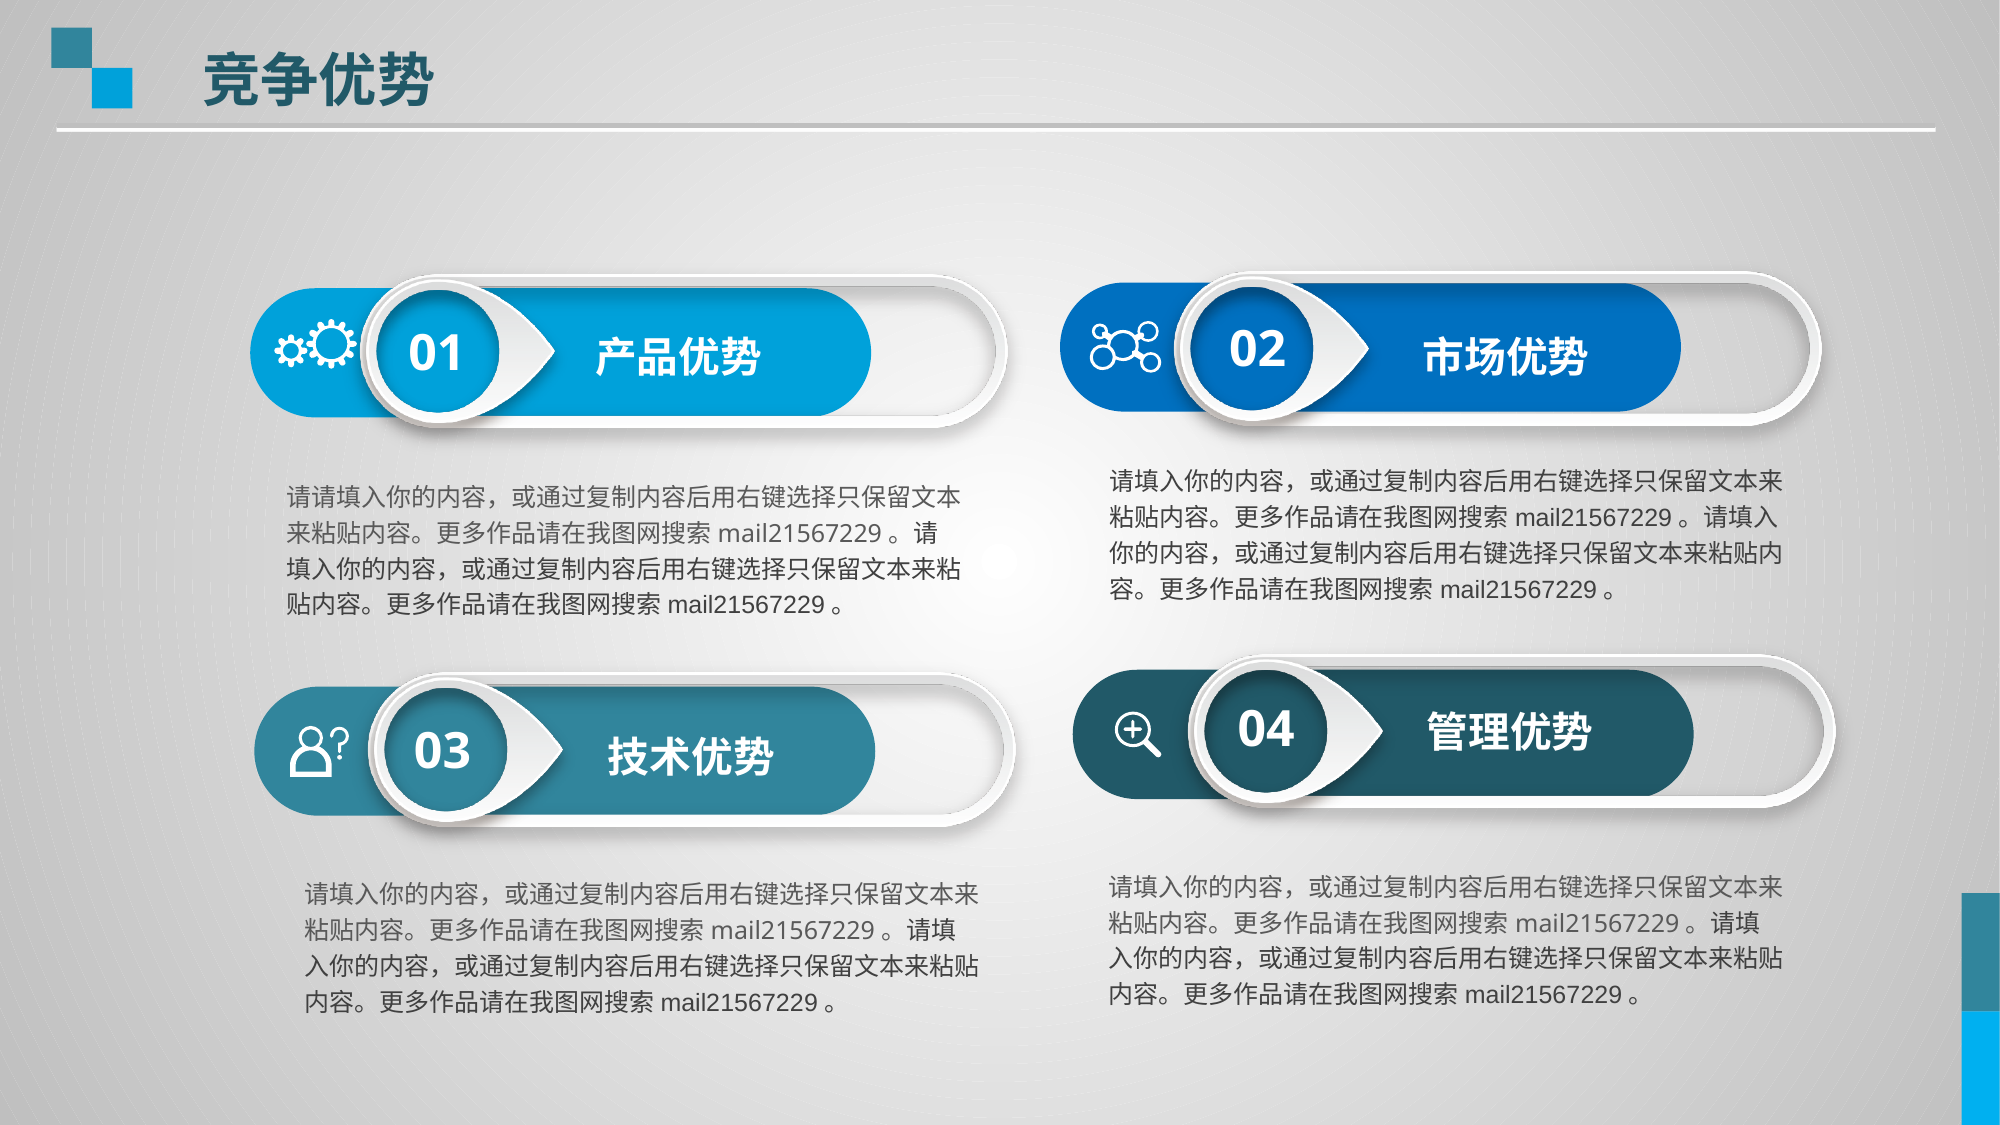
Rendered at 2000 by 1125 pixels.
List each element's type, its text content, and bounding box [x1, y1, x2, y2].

text_box 请请填入你的内容，或通过复制内容后用右键选择只保留文本来粘贴内容。更多作品请在我图网搜索mail21567229。请填入你的内容，或通过复制内容后用右键选择只保留文本来粘贴内容。更多作品请在我图网搜索mail21567229。 [271, 470, 978, 627]
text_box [254, 656, 1040, 860]
text_box 请填入你的内容，或通过复制内容后用右键选择只保留文本来粘贴内容。更多作品请在我图网搜索mail21567229。请填入你的内容，或通过复制内容后用右键选择只保留文本来粘贴内容。更多作品请在我图网搜索mail21567229。 [1094, 467, 1800, 611]
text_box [1059, 255, 1846, 459]
text_box 请填入你的内容，或通过复制内容后用右键选择只保留文本来粘贴内容。更多作品请在我图网搜索mail21567229。请填入你的内容，或通过复制内容后用右键选择只保留文本来粘贴内容。更多作品请在我图网搜索mail21567229。 [289, 868, 996, 1024]
text_box 请填入你的内容，或通过复制内容后用右键选择只保留文本来粘贴内容。更多作品请在我图网搜索mail21567229。请填入你的内容，或通过复制内容后用右键选择只保留文本来粘贴内容。更多作品请在我图网搜索mail21567229。 [1094, 857, 1800, 1053]
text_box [1072, 637, 1860, 842]
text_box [249, 257, 1033, 462]
text_box 竞争优势 [187, 35, 625, 121]
